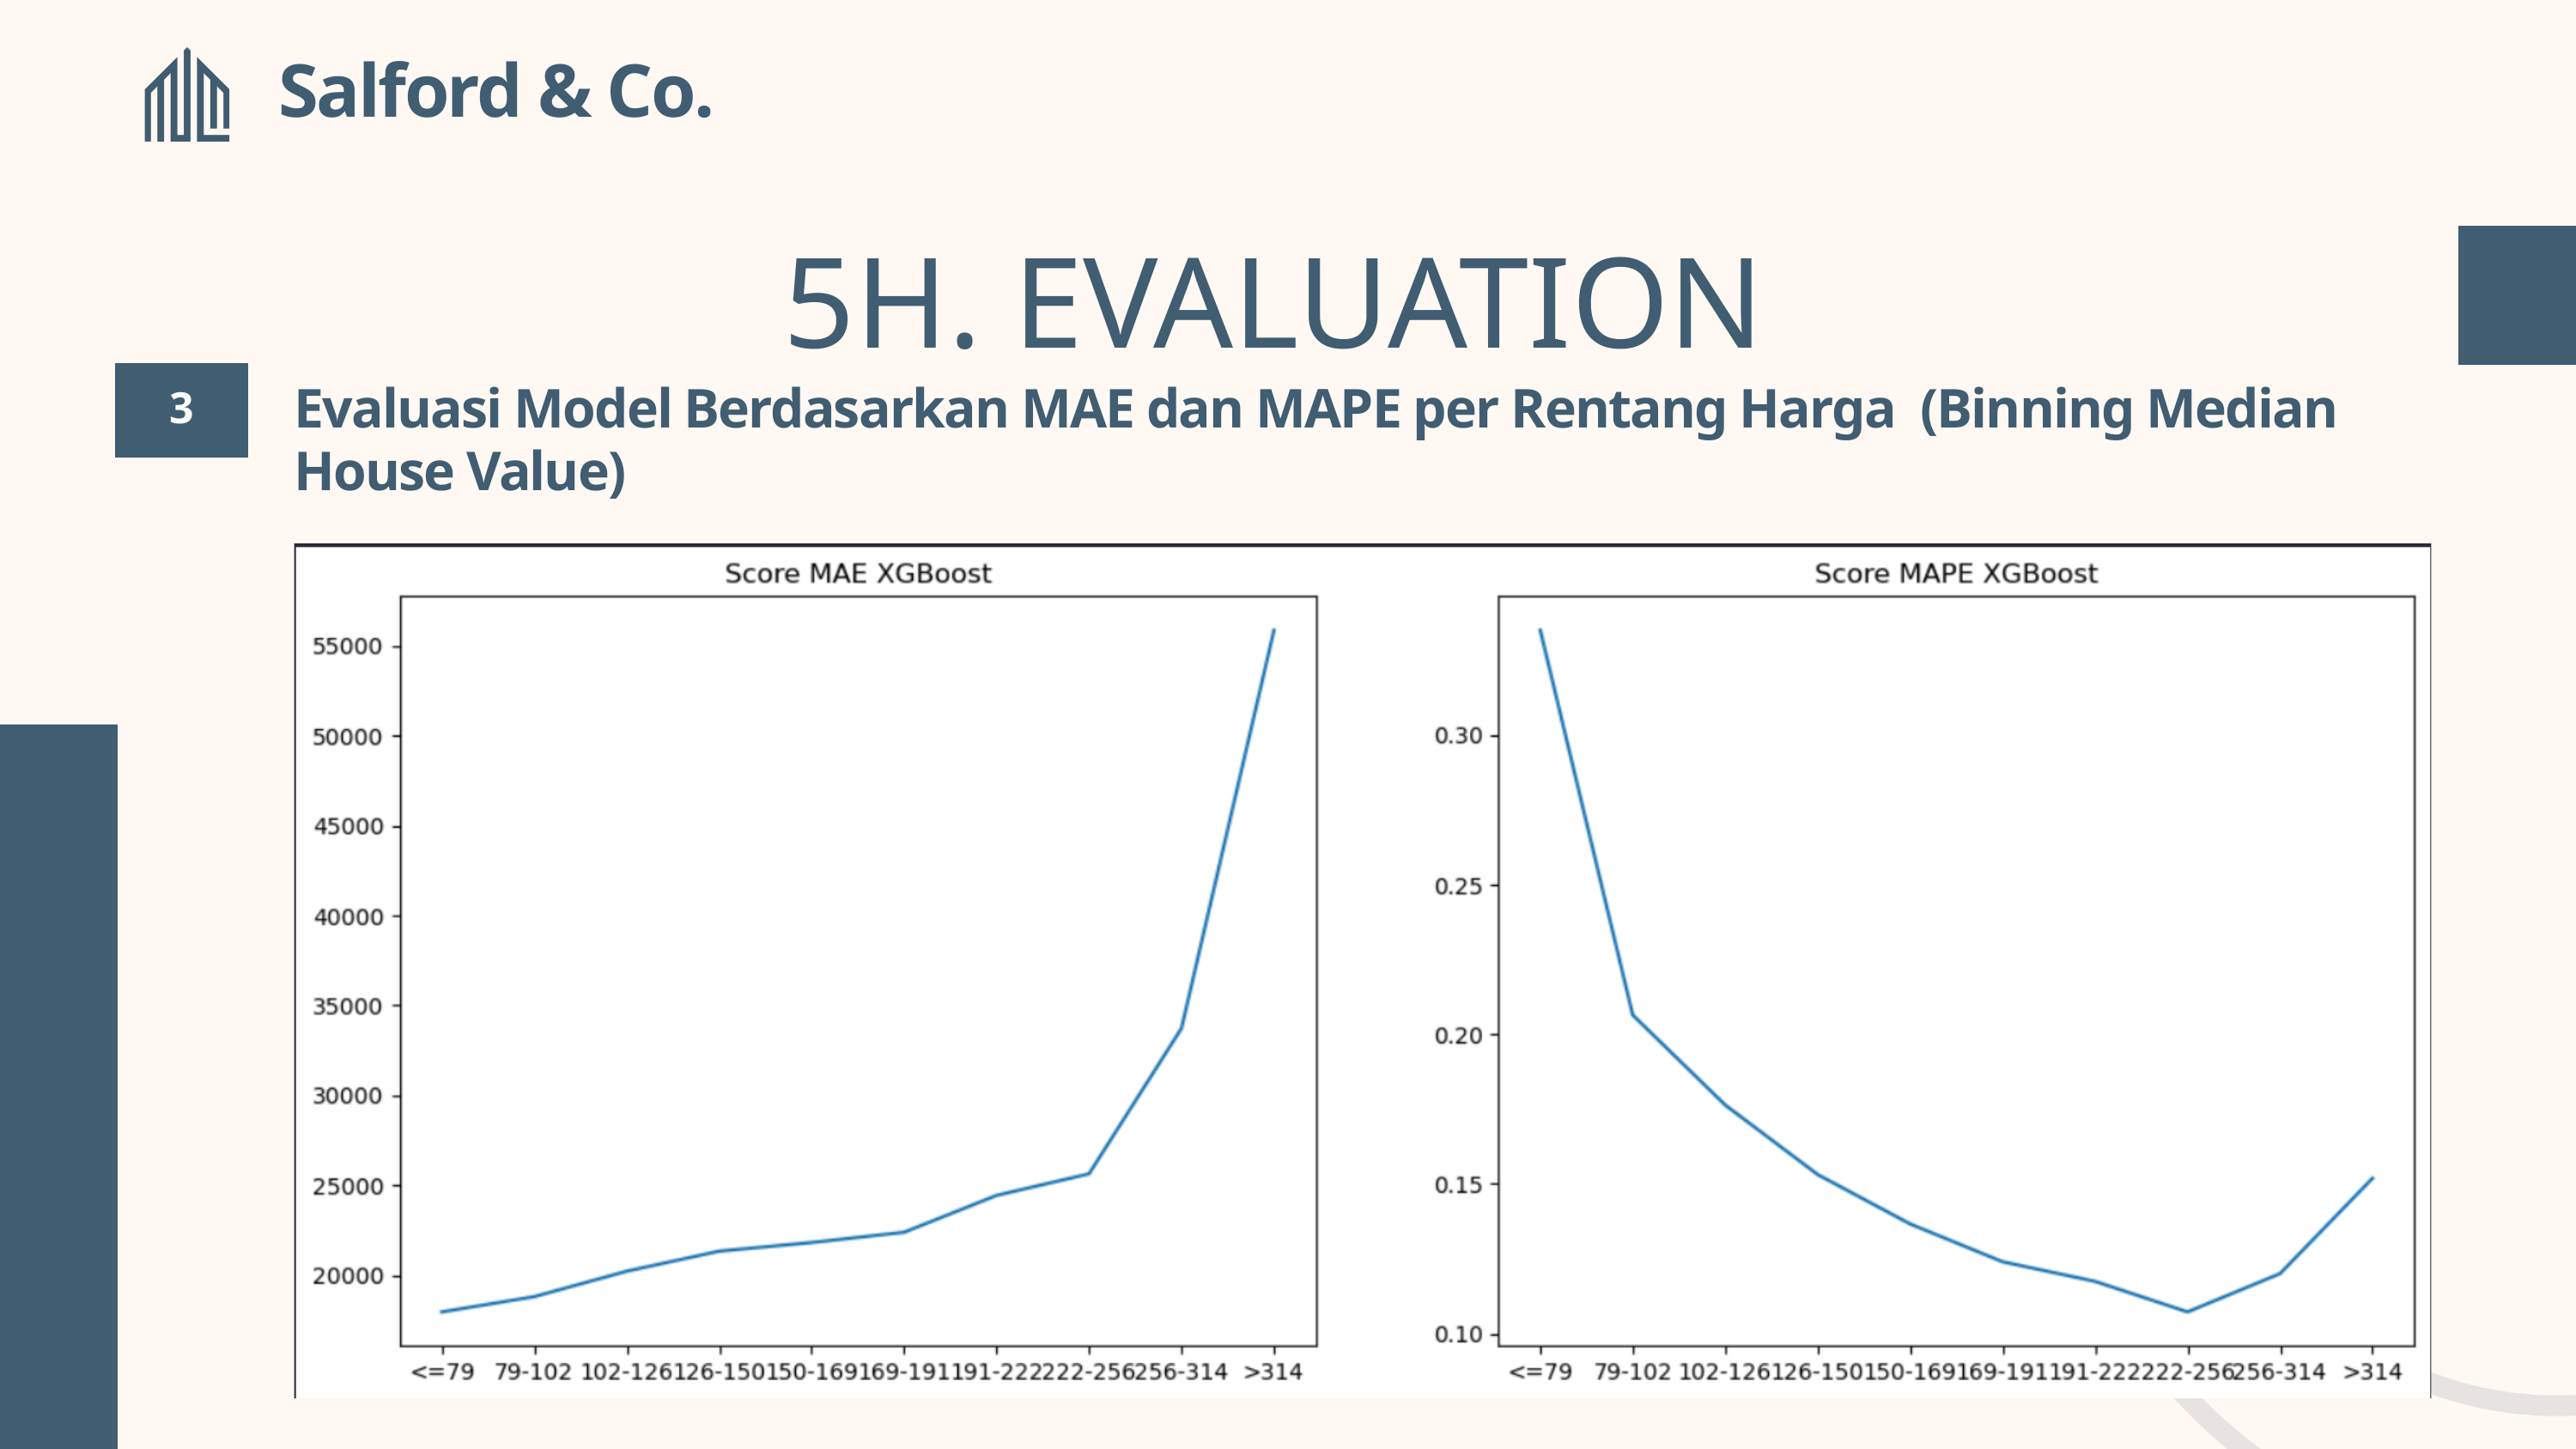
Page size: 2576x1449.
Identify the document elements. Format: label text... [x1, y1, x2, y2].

text_box 5H. EVALUATION [117, 197, 2432, 373]
text_box [294, 543, 2432, 1398]
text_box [2458, 225, 2576, 365]
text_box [0, 724, 118, 1449]
text_box [144, 47, 230, 142]
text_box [114, 362, 249, 458]
text_box Evaluasi Model Berdasarkan MAE dan MAPE per Rentang Harga (Binning Median House Value) [294, 377, 2432, 501]
text_box [2039, 1041, 2576, 1449]
text_box Salford & Co. [229, 46, 715, 132]
